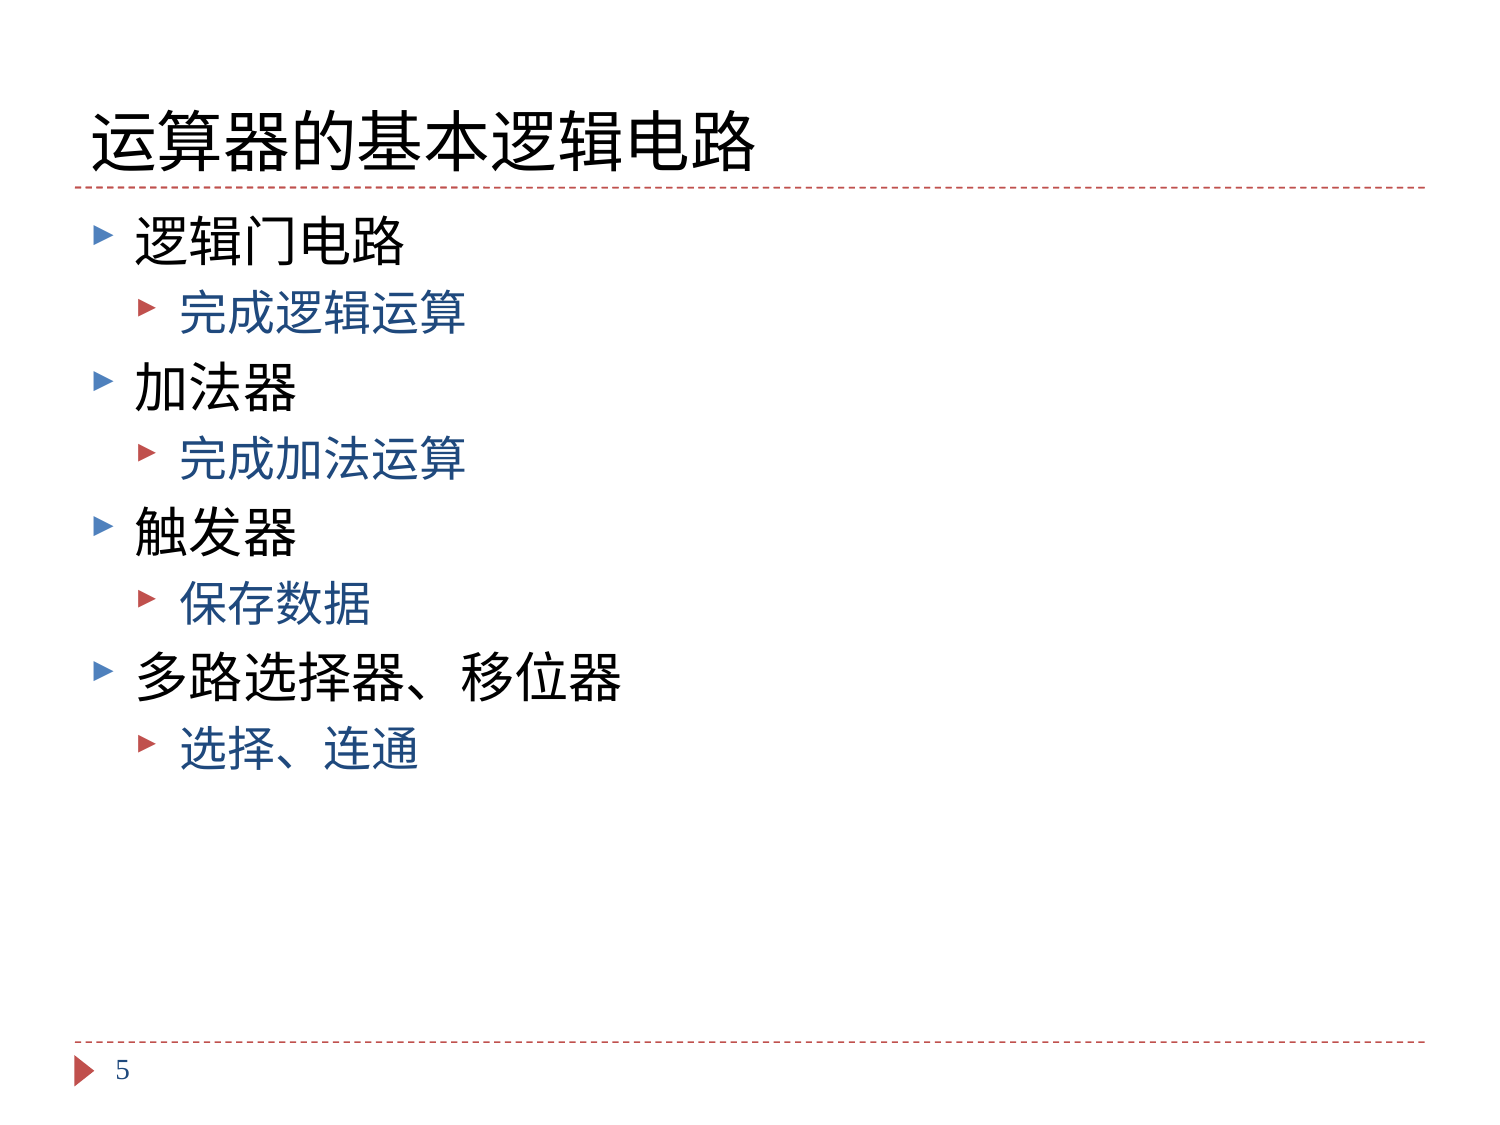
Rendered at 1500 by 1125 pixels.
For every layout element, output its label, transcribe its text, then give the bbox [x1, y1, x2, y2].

list 逻辑门电路 完成逻辑运算 加法器 完成加法运算 触发器 保存数据 多路选择器、移位器 选择、连通 [75, 200, 1425, 1006]
title 运算器的基本逻辑电路 [75, 24, 1425, 188]
slide_number 5 [100, 1042, 426, 1103]
